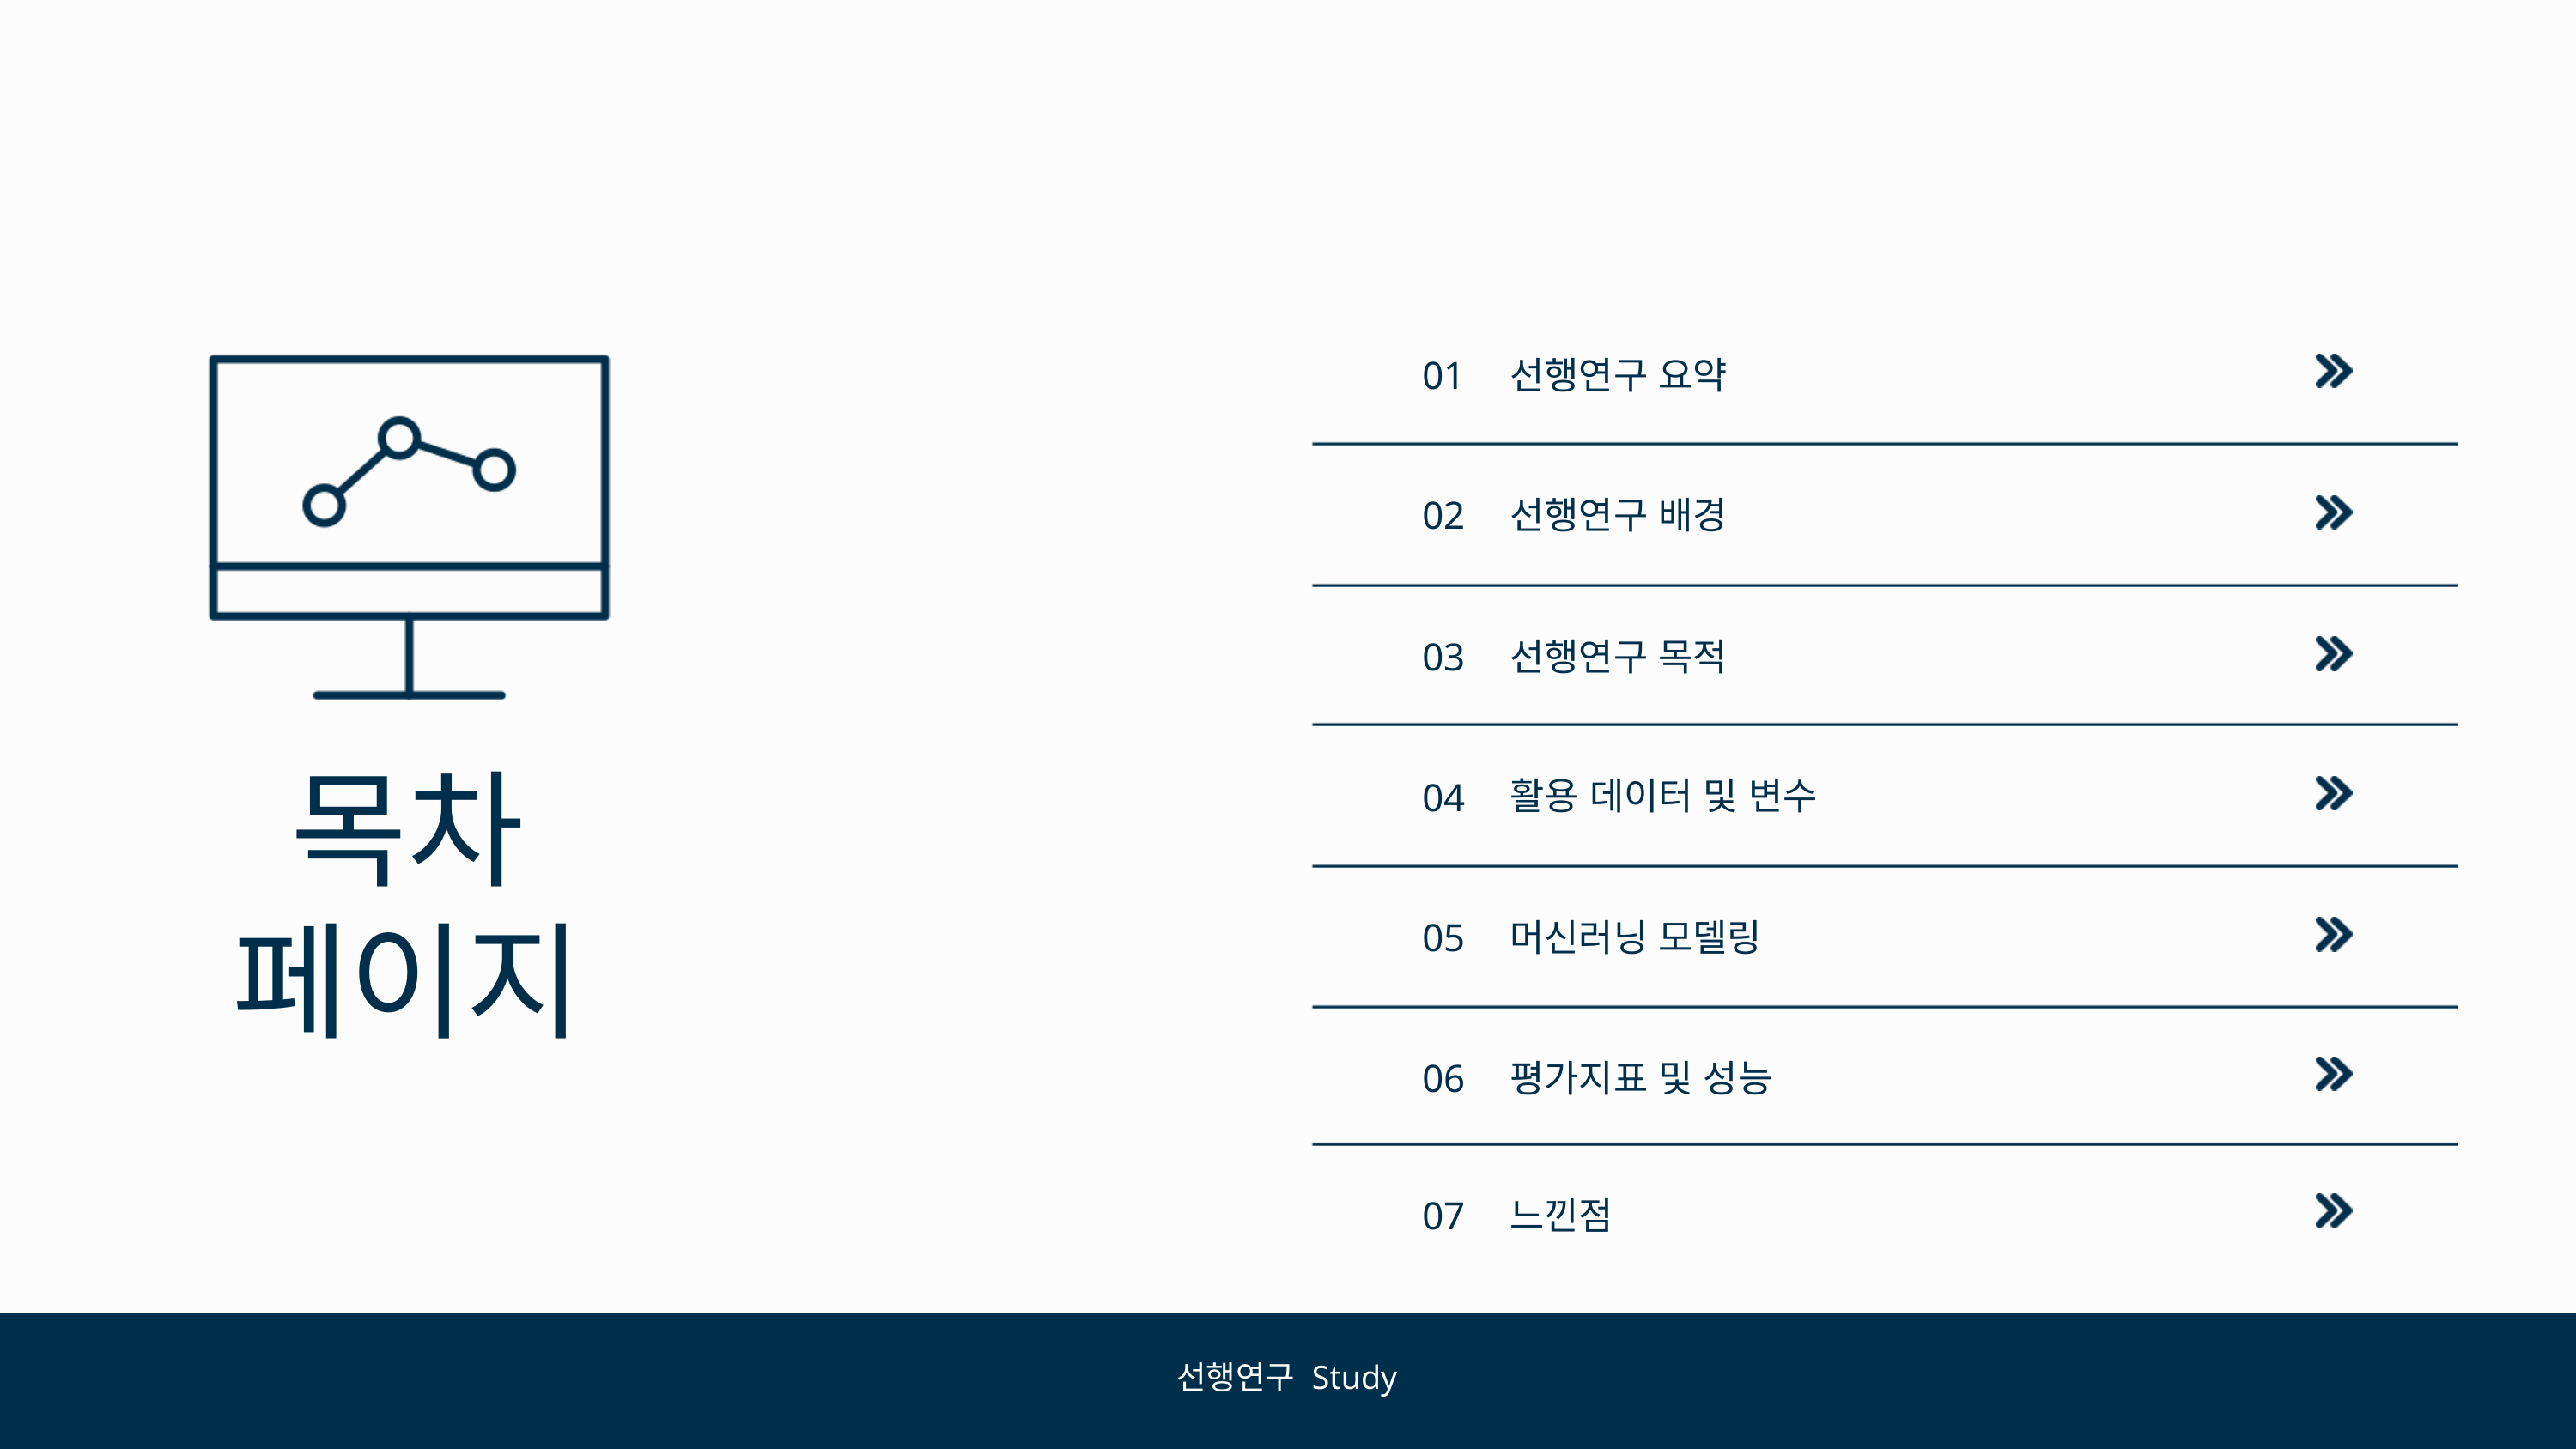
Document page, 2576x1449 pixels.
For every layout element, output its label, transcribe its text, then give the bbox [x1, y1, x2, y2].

picture [1310, 441, 2458, 446]
text_box 05 [1422, 906, 1516, 959]
picture [139, 257, 680, 798]
picture [1310, 722, 2458, 727]
picture [2316, 354, 2353, 389]
picture [1310, 1141, 2458, 1146]
picture [2316, 917, 2353, 952]
text_box 04 [1422, 767, 1516, 820]
text_box 01 [1422, 345, 1516, 397]
text_box 선행연구 배경 [1516, 484, 1986, 537]
picture [2316, 775, 2353, 810]
text_box 머신러닝 모델링 [1516, 906, 1986, 959]
picture [1310, 863, 2458, 868]
text_box 목차 페이지 [123, 735, 693, 1070]
picture [2316, 494, 2353, 530]
text_box 선행연구 목적 [1516, 626, 1986, 678]
picture [1310, 1004, 2458, 1009]
picture [2316, 1056, 2353, 1091]
text_box 평가지표 및 성능 [1516, 1047, 1986, 1100]
text_box 06 [1422, 1047, 1516, 1100]
text_box 07 [1422, 1185, 1516, 1237]
picture [0, 1312, 2576, 1449]
text_box 선행연구 요약 [1516, 345, 1986, 397]
text_box 03 [1422, 626, 1516, 678]
picture [2316, 636, 2353, 671]
picture [1310, 582, 2458, 587]
text_box 02 [1422, 484, 1516, 537]
picture [2316, 1193, 2353, 1228]
text_box 활용 데이터 및 변수 [1510, 765, 1986, 818]
text_box 느낀점 [1516, 1185, 1986, 1237]
